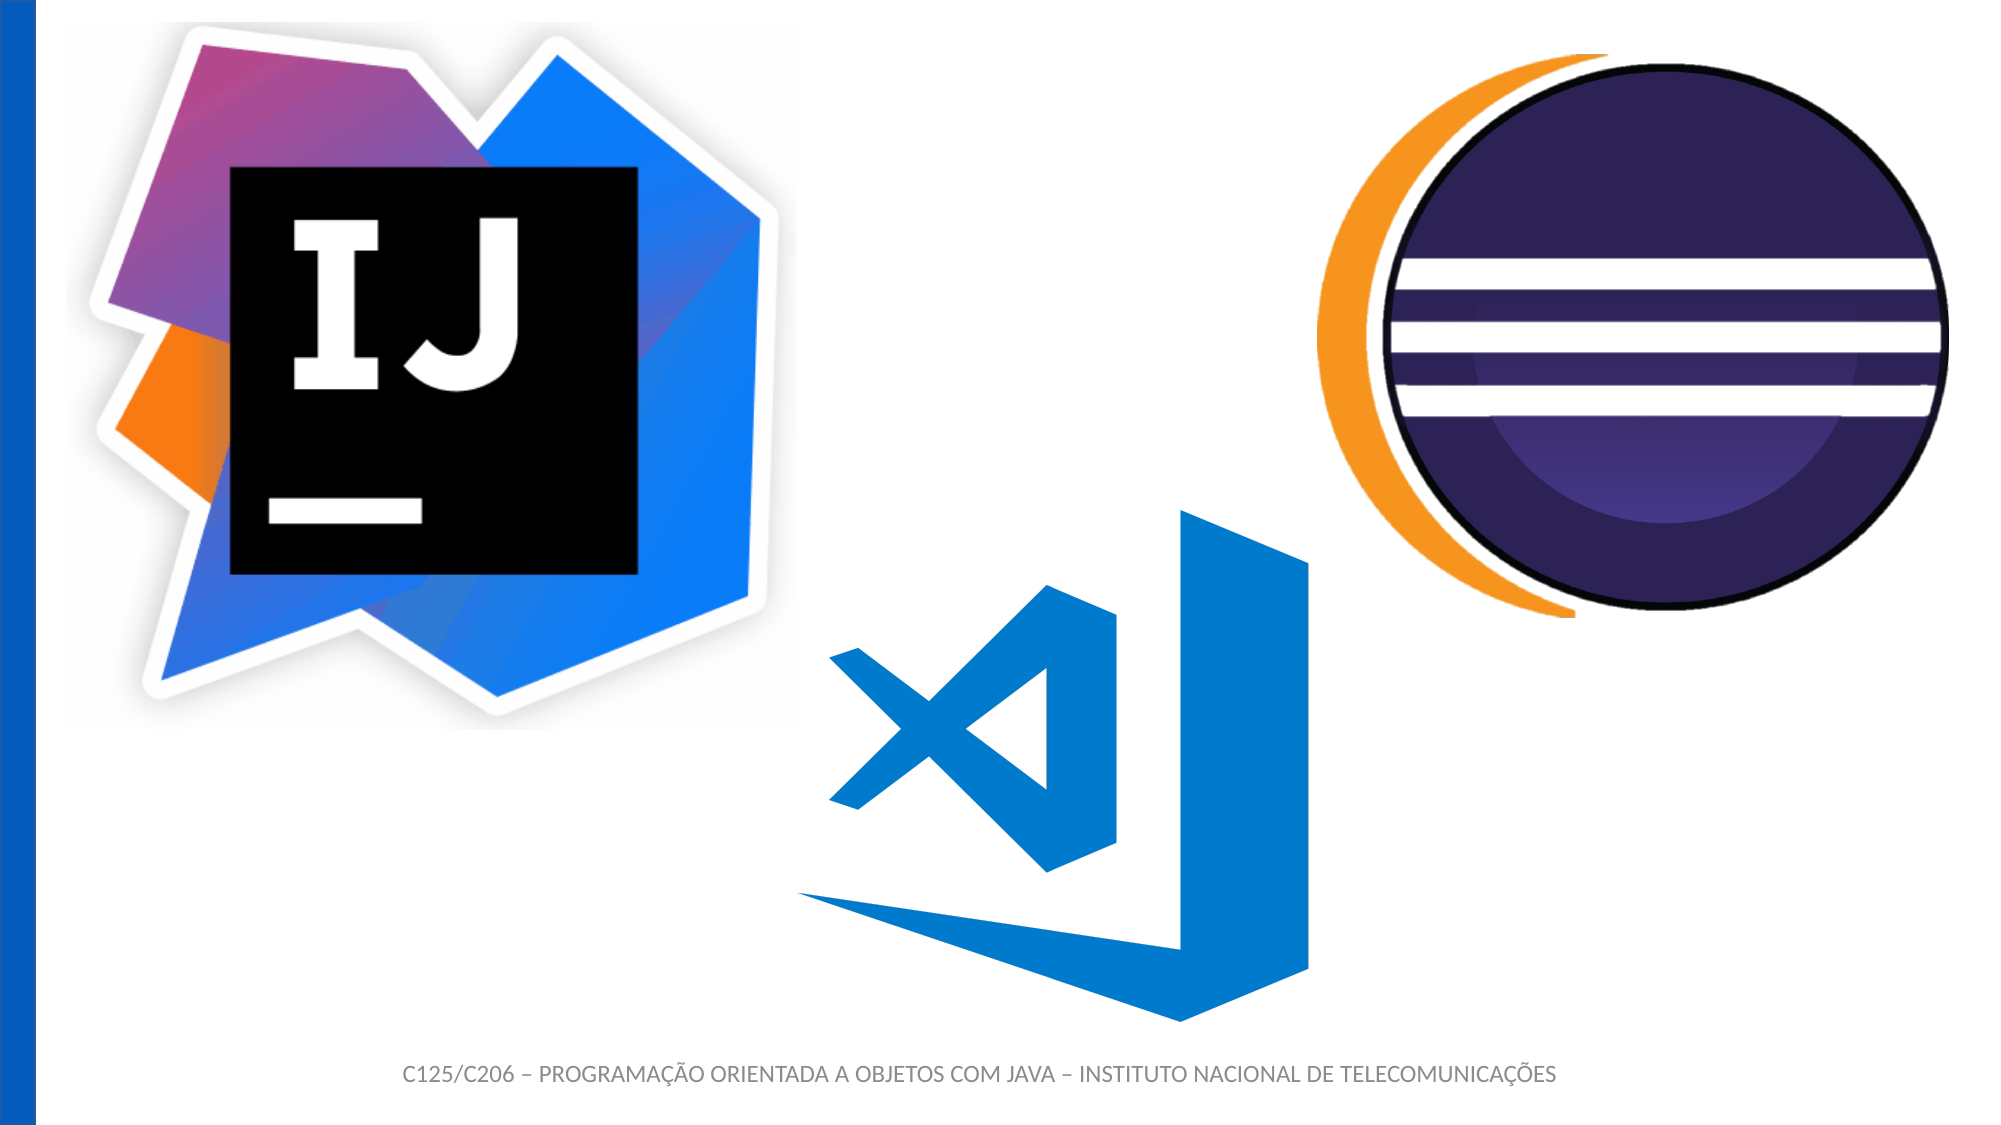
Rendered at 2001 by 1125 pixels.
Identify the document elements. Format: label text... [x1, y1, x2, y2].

footer C125/C206 – PROGRAMAÇÃO ORIENTADA A OBJETOS COM JAVA – INSTITUTO NACIONAL DE TELECOMUNICAÇÕES [251, 1042, 1710, 1103]
picture [1317, 22, 1949, 654]
text_box [0, 0, 36, 1125]
picture [65, 22, 1309, 1022]
